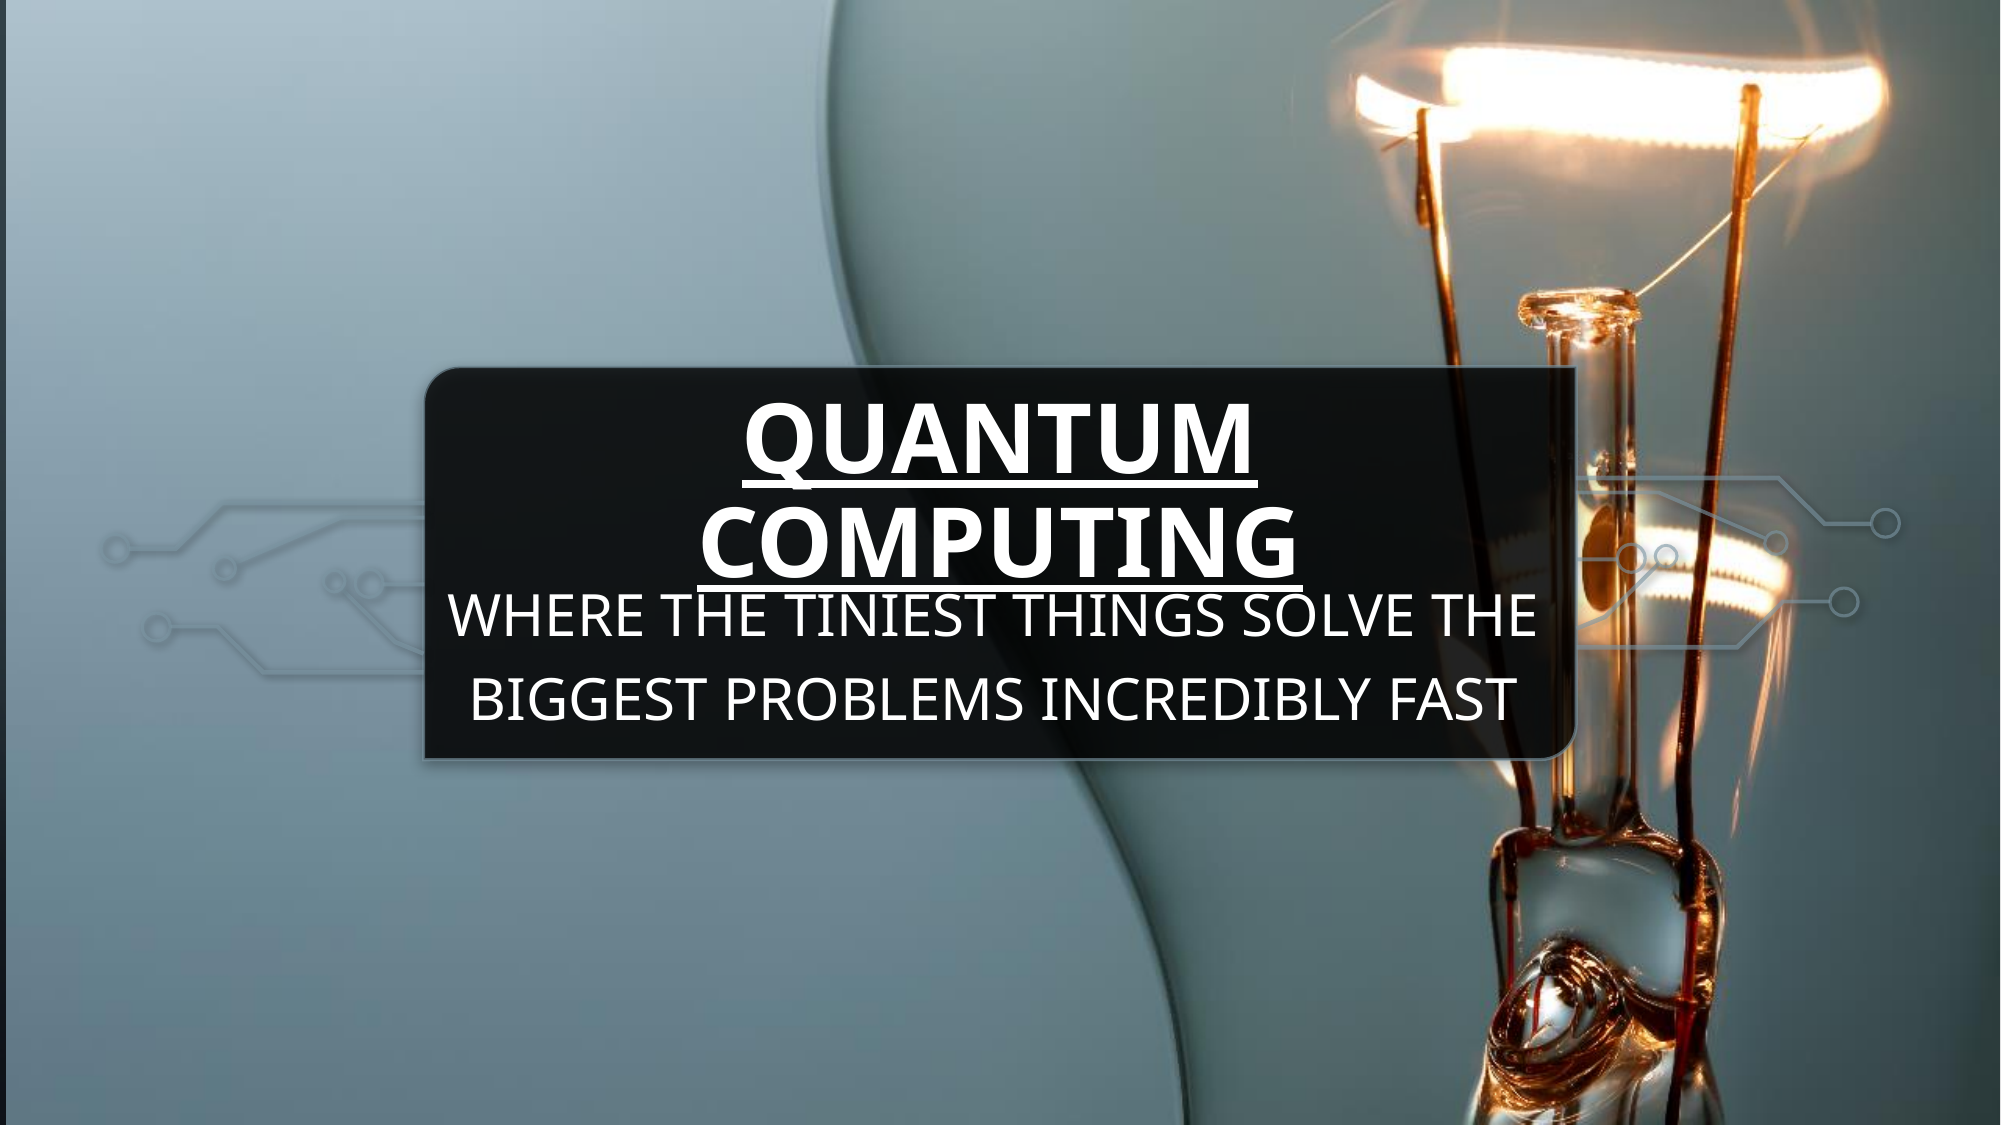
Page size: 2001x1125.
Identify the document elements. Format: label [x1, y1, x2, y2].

text_box [99, 366, 1902, 760]
picture [5, 0, 2000, 1125]
text_box [0, 0, 5, 1125]
